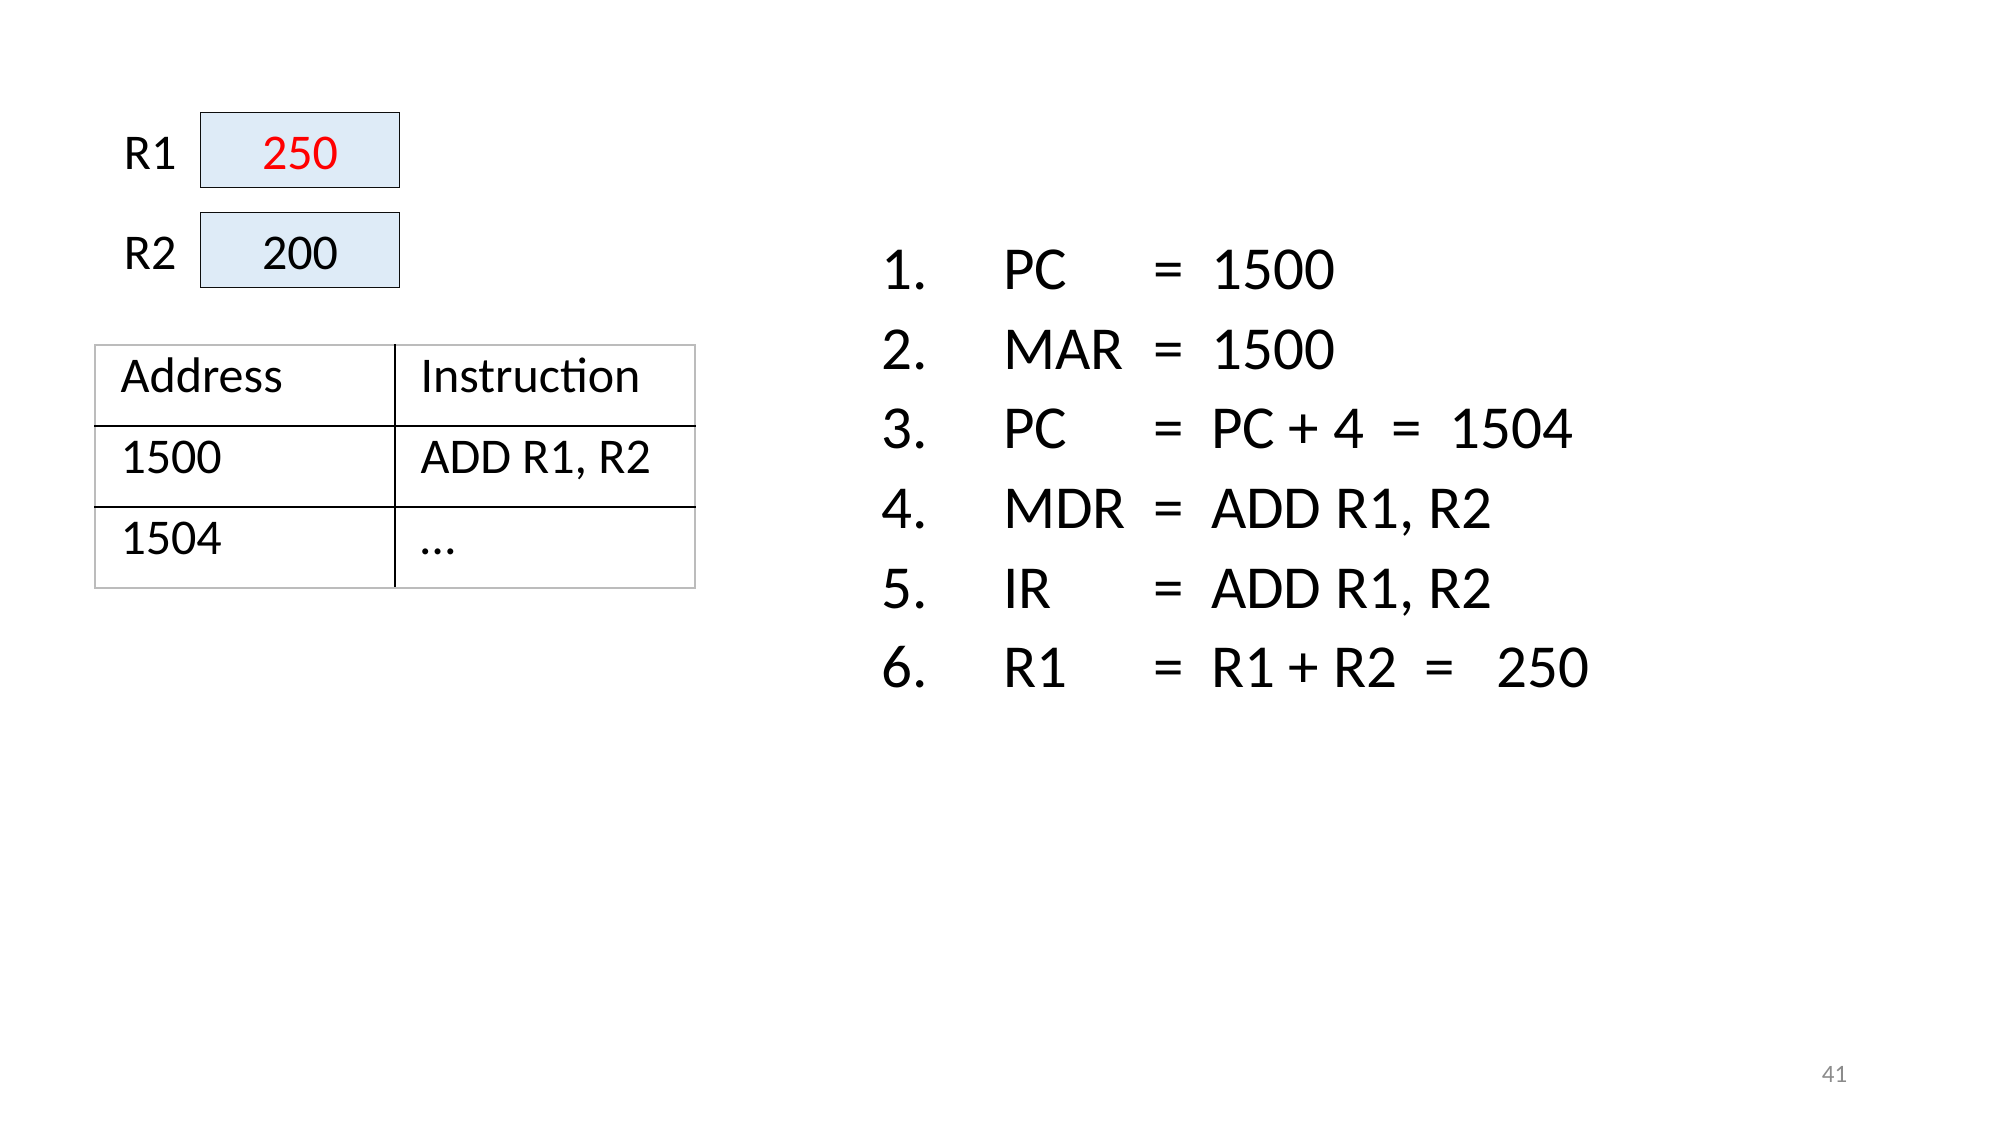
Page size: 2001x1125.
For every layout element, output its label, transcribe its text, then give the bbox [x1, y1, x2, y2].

table_header Instruction [396, 346, 694, 425]
text_box R2 [50, 212, 250, 288]
table_header Address [96, 346, 394, 425]
slide_number 41 [1412, 1042, 1863, 1103]
table_cell 1504 [96, 508, 394, 587]
list PC = 1500 MAR = 1500 PC = PC + 4 = 1504 MDR = ADD R1, R2 IR = ADD R1, R2 R1 = R1 + R2 = 250 [866, 230, 1900, 713]
text_box R1 [50, 112, 200, 188]
table_cell 1500 [96, 427, 394, 506]
text_box 200 [250, 212, 400, 288]
table_cell … [396, 508, 694, 587]
table_cell ADD R1, R2 [396, 427, 694, 506]
text_box 250 [200, 112, 400, 188]
